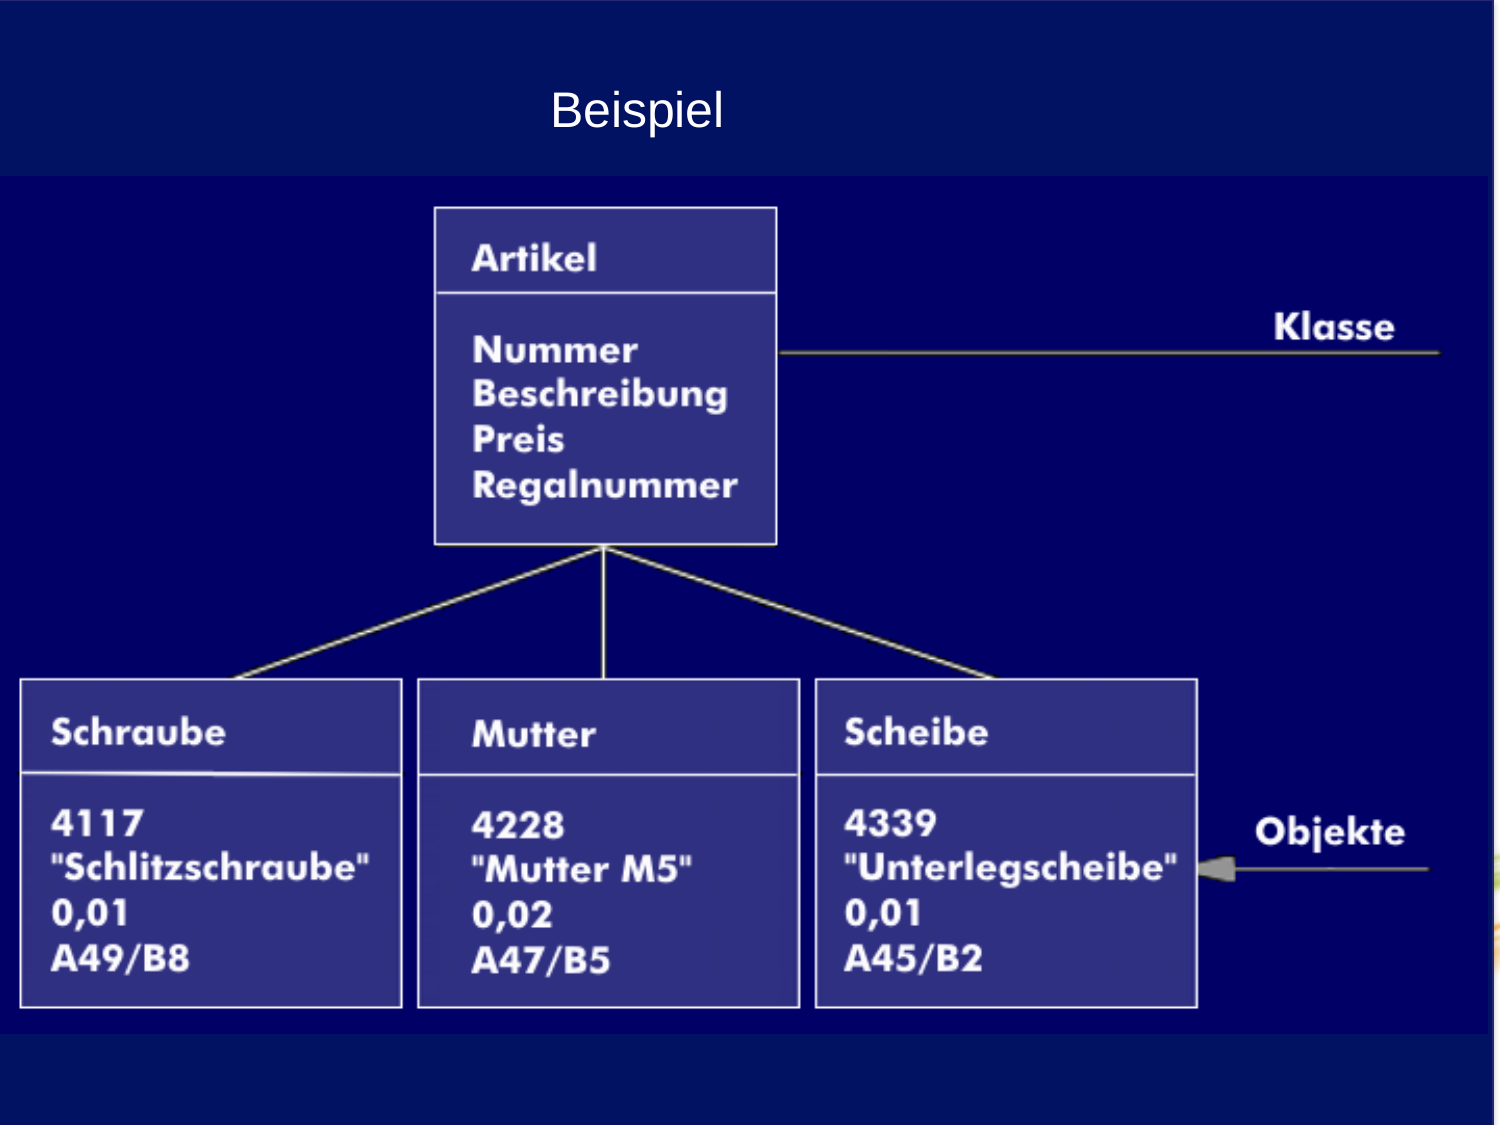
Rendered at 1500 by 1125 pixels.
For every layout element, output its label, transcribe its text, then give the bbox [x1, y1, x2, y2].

text_box Beispiel [535, 70, 954, 146]
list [0, 176, 1488, 1034]
picture [1494, 696, 1500, 1125]
text_box [0, 0, 1494, 1125]
